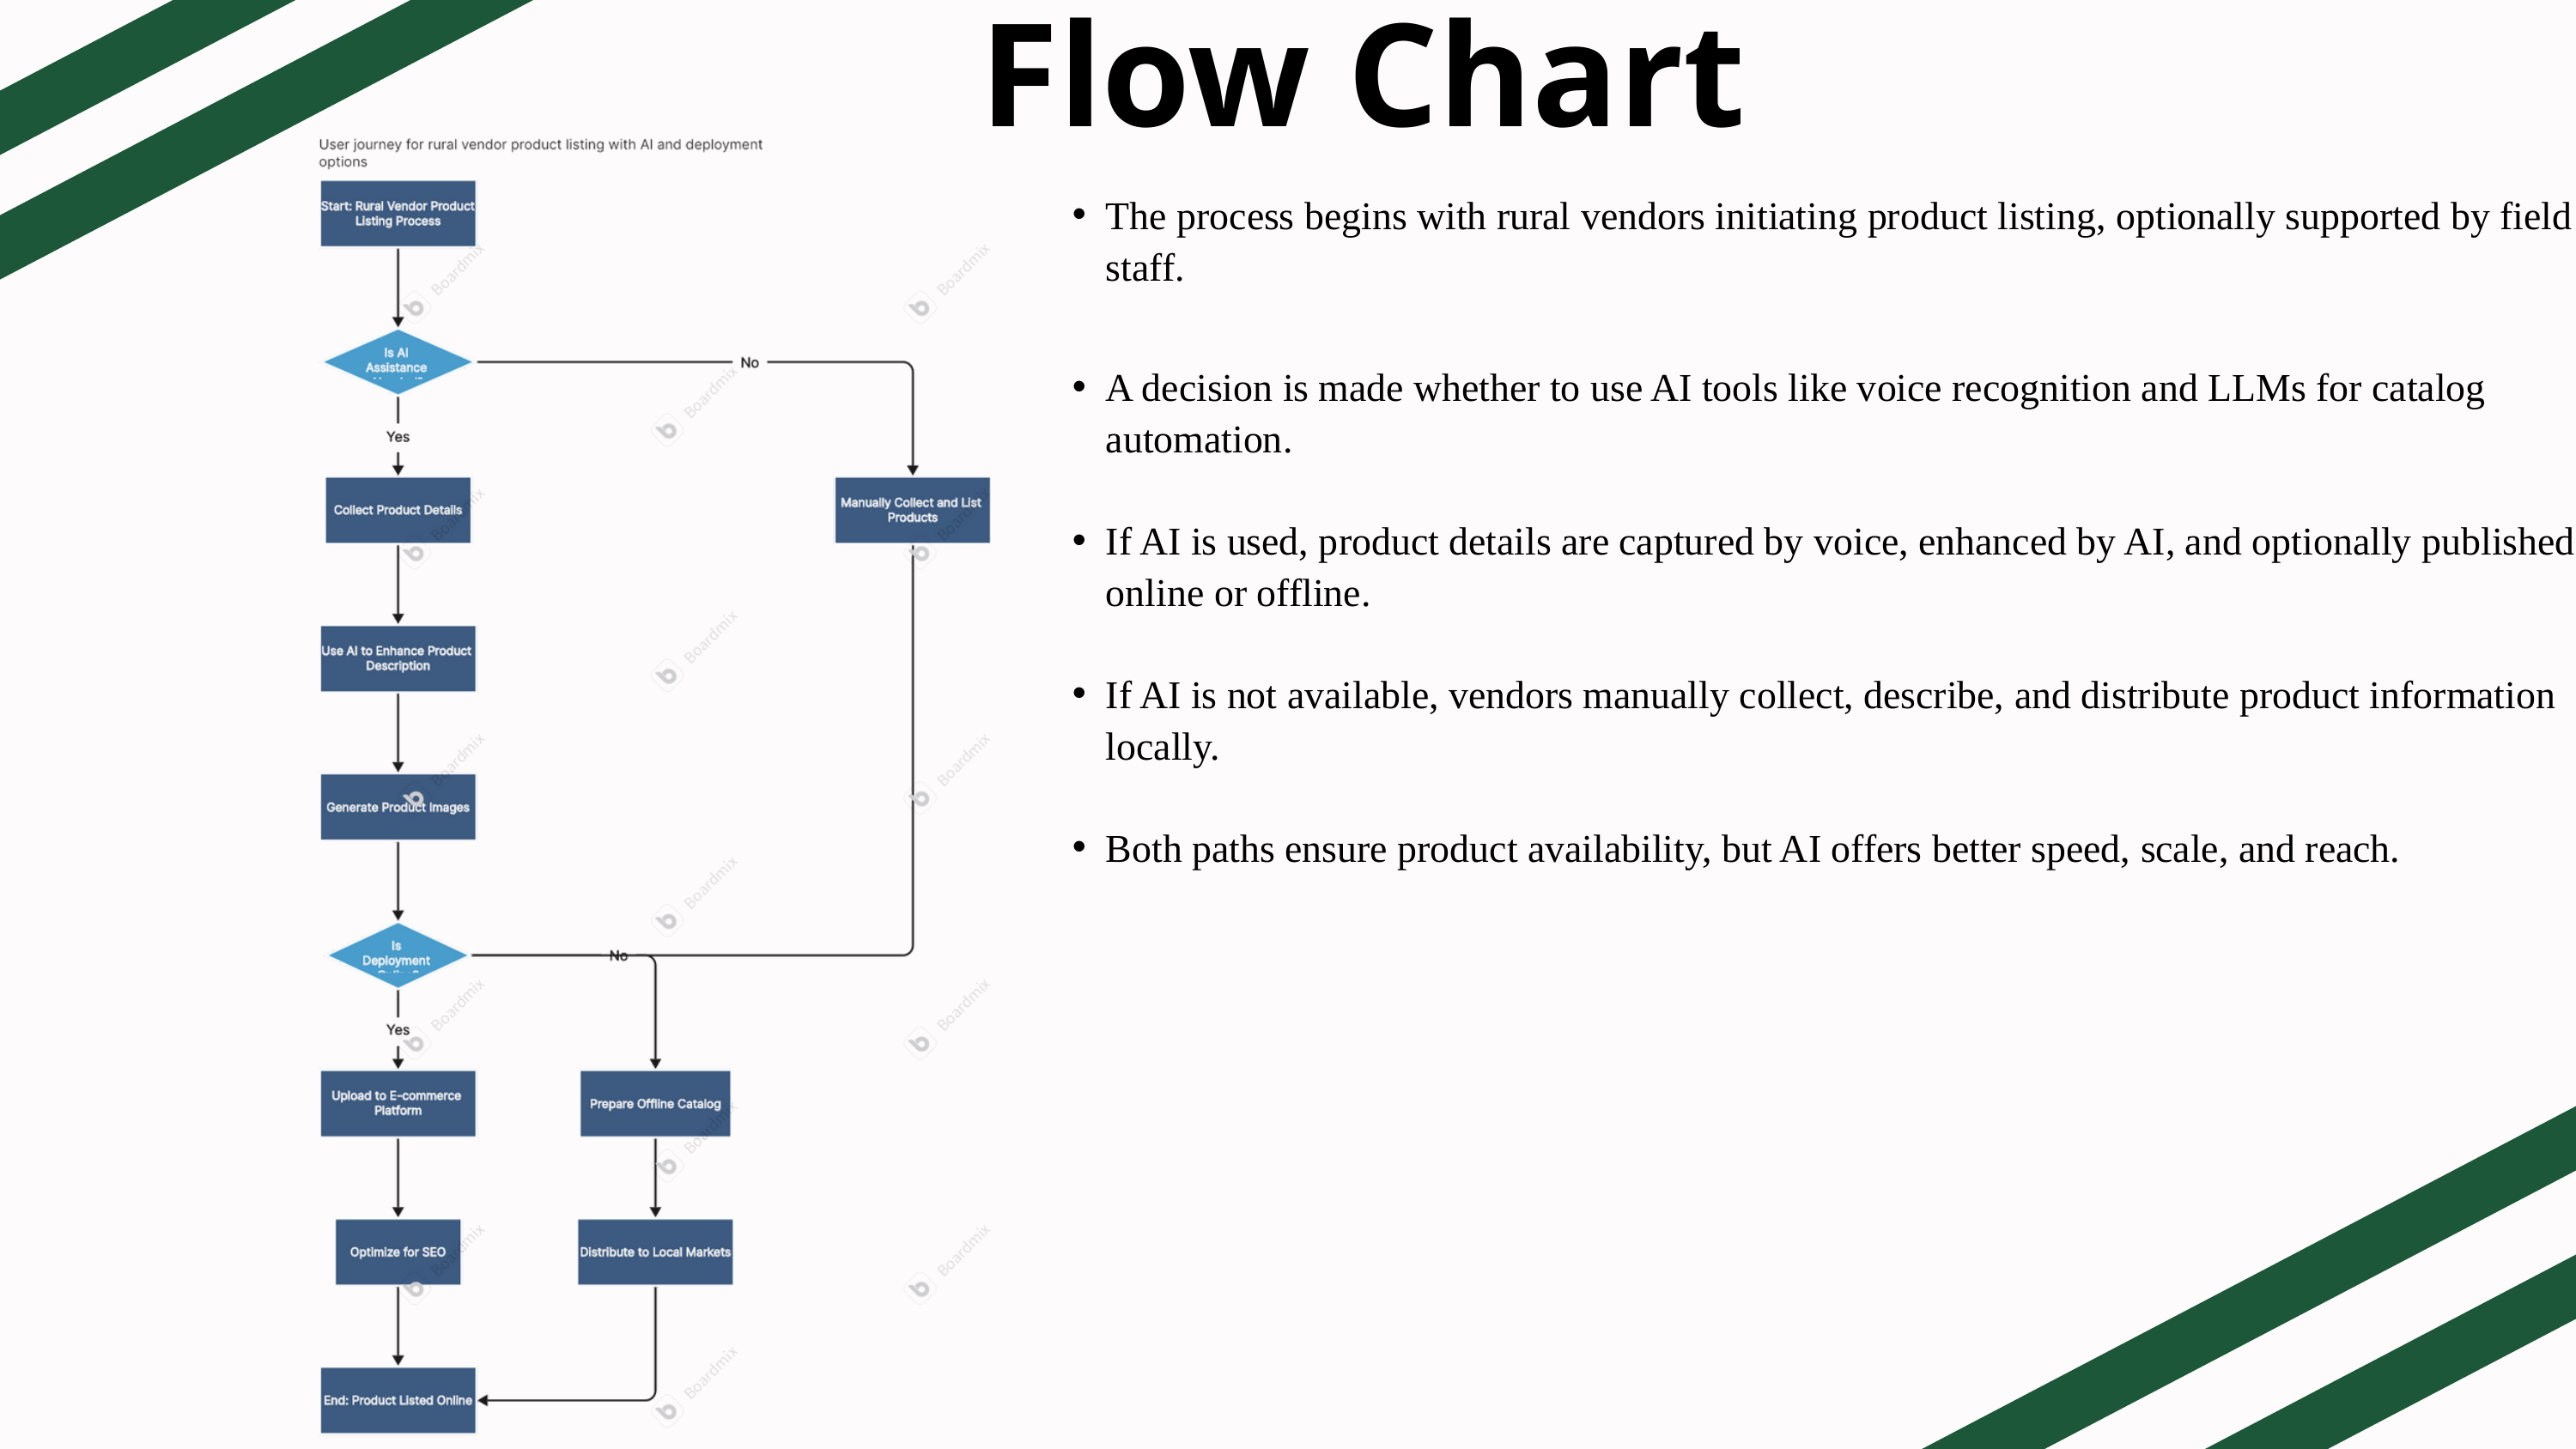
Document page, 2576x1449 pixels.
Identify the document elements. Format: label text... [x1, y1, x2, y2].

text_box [0, 27, 710, 86]
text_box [0, 98, 813, 156]
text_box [1847, 1185, 2576, 1243]
text_box Flow Chart [608, 0, 2118, 156]
text_box The process begins with rural vendors initiating product listing, optionally supported by field staff. A decision is made whether to use AI tools like voice recognition and LLMs for catalog automation. If AI is used, product details are captured by voice, enhanced by AI, and optionally published online or offline. If AI is not available, vendors manually collect, describe, and distribute product information locally. Both paths ensure product availability, but AI offers better speed, scale, and reach. [1039, 186, 2576, 870]
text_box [2041, 1250, 2576, 1290]
text_box [305, 156, 1006, 1449]
